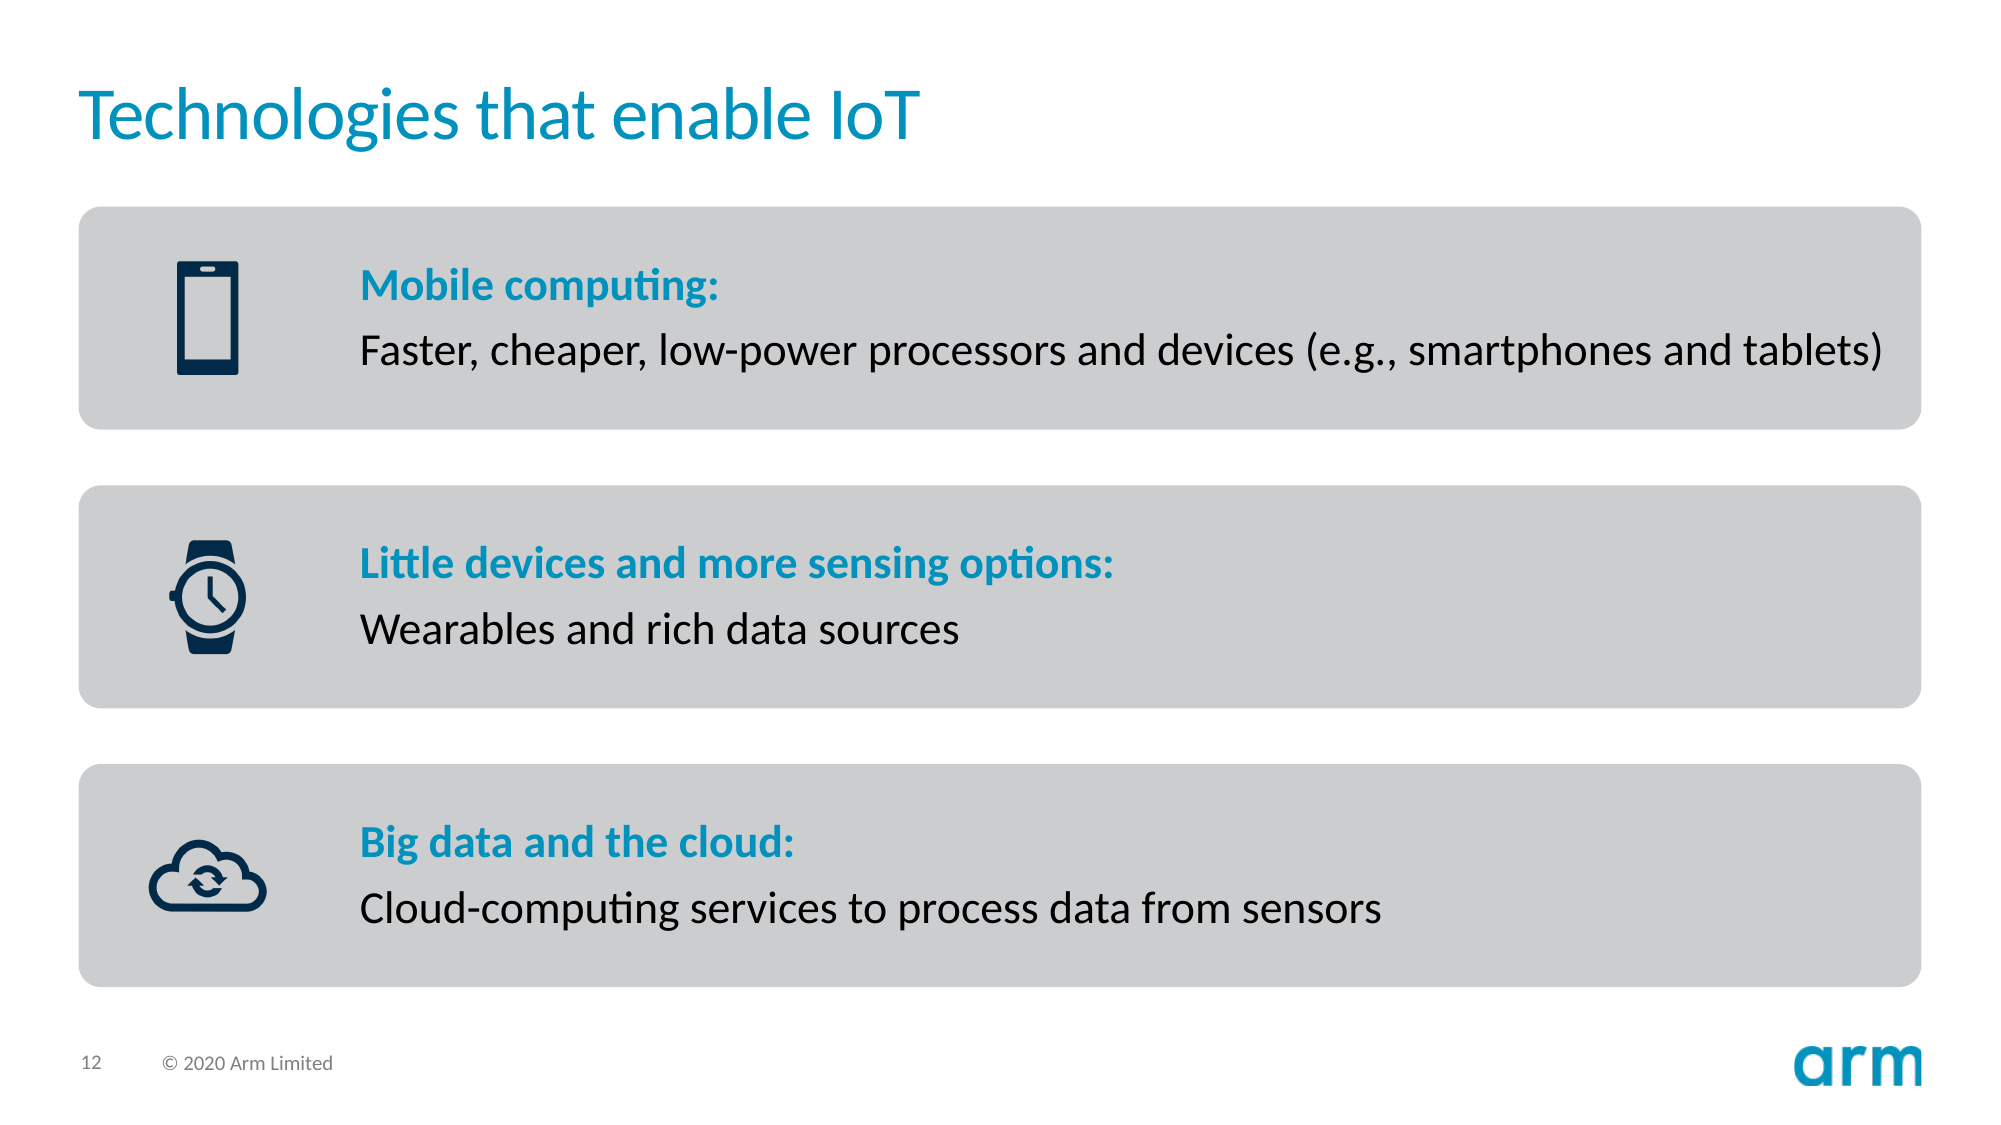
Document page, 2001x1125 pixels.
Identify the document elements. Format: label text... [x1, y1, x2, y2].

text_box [78, 206, 1922, 988]
title Technologies that enable IoT [78, 78, 1922, 186]
